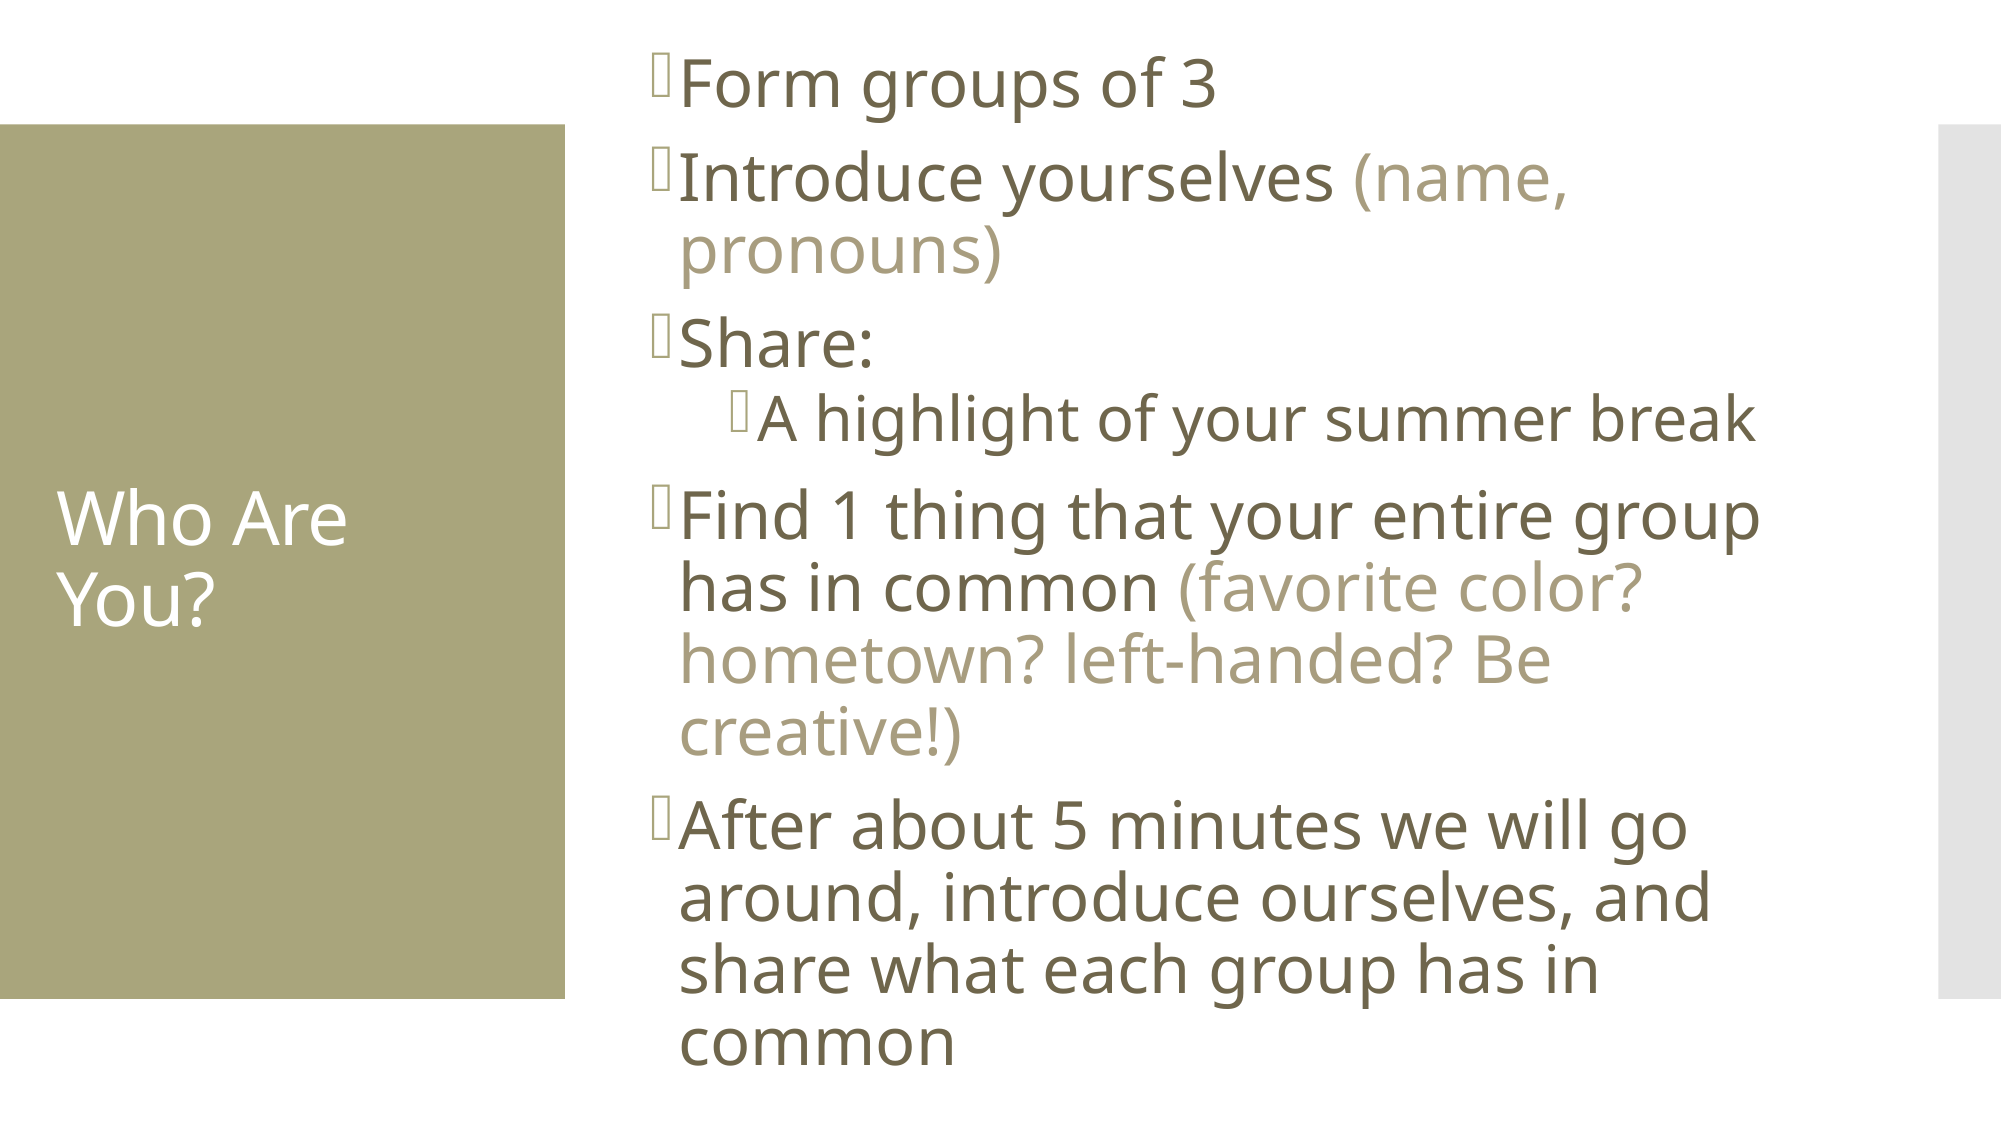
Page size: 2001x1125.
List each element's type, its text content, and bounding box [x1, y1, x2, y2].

title Who Are You? [41, 184, 525, 940]
list Form groups of 3 Introduce yourselves (name, pronouns) Share: A highlight of your summer break Find 1 thing that your entire group has in common (favorite color? hometown? left-handed? Be creative!) After about 5 minutes we will go around, introduce ourselves, and share what each group has in common [634, 42, 1826, 1090]
